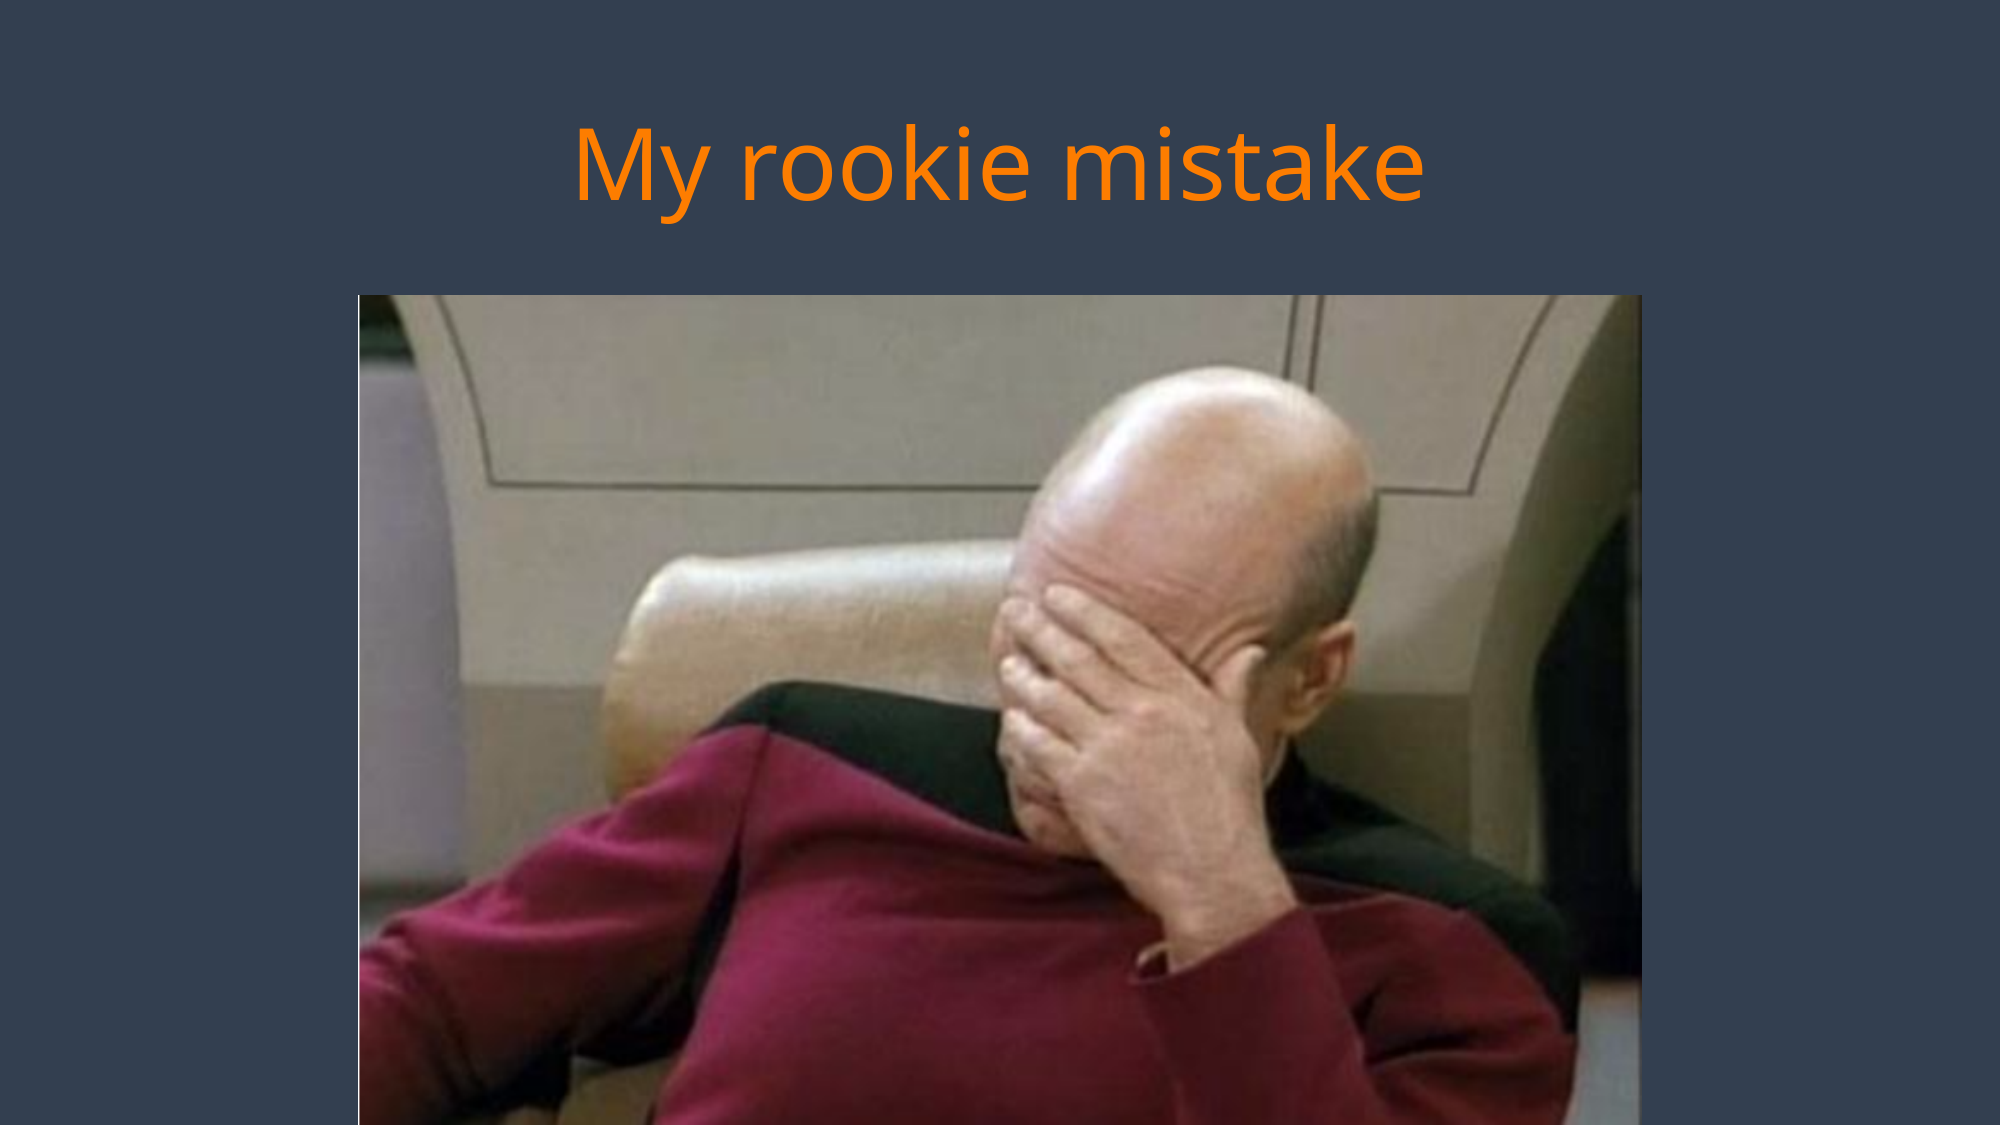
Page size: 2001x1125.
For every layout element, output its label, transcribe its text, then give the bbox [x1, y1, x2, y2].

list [358, 295, 1642, 1125]
title My rookie mistake [137, 59, 1863, 278]
